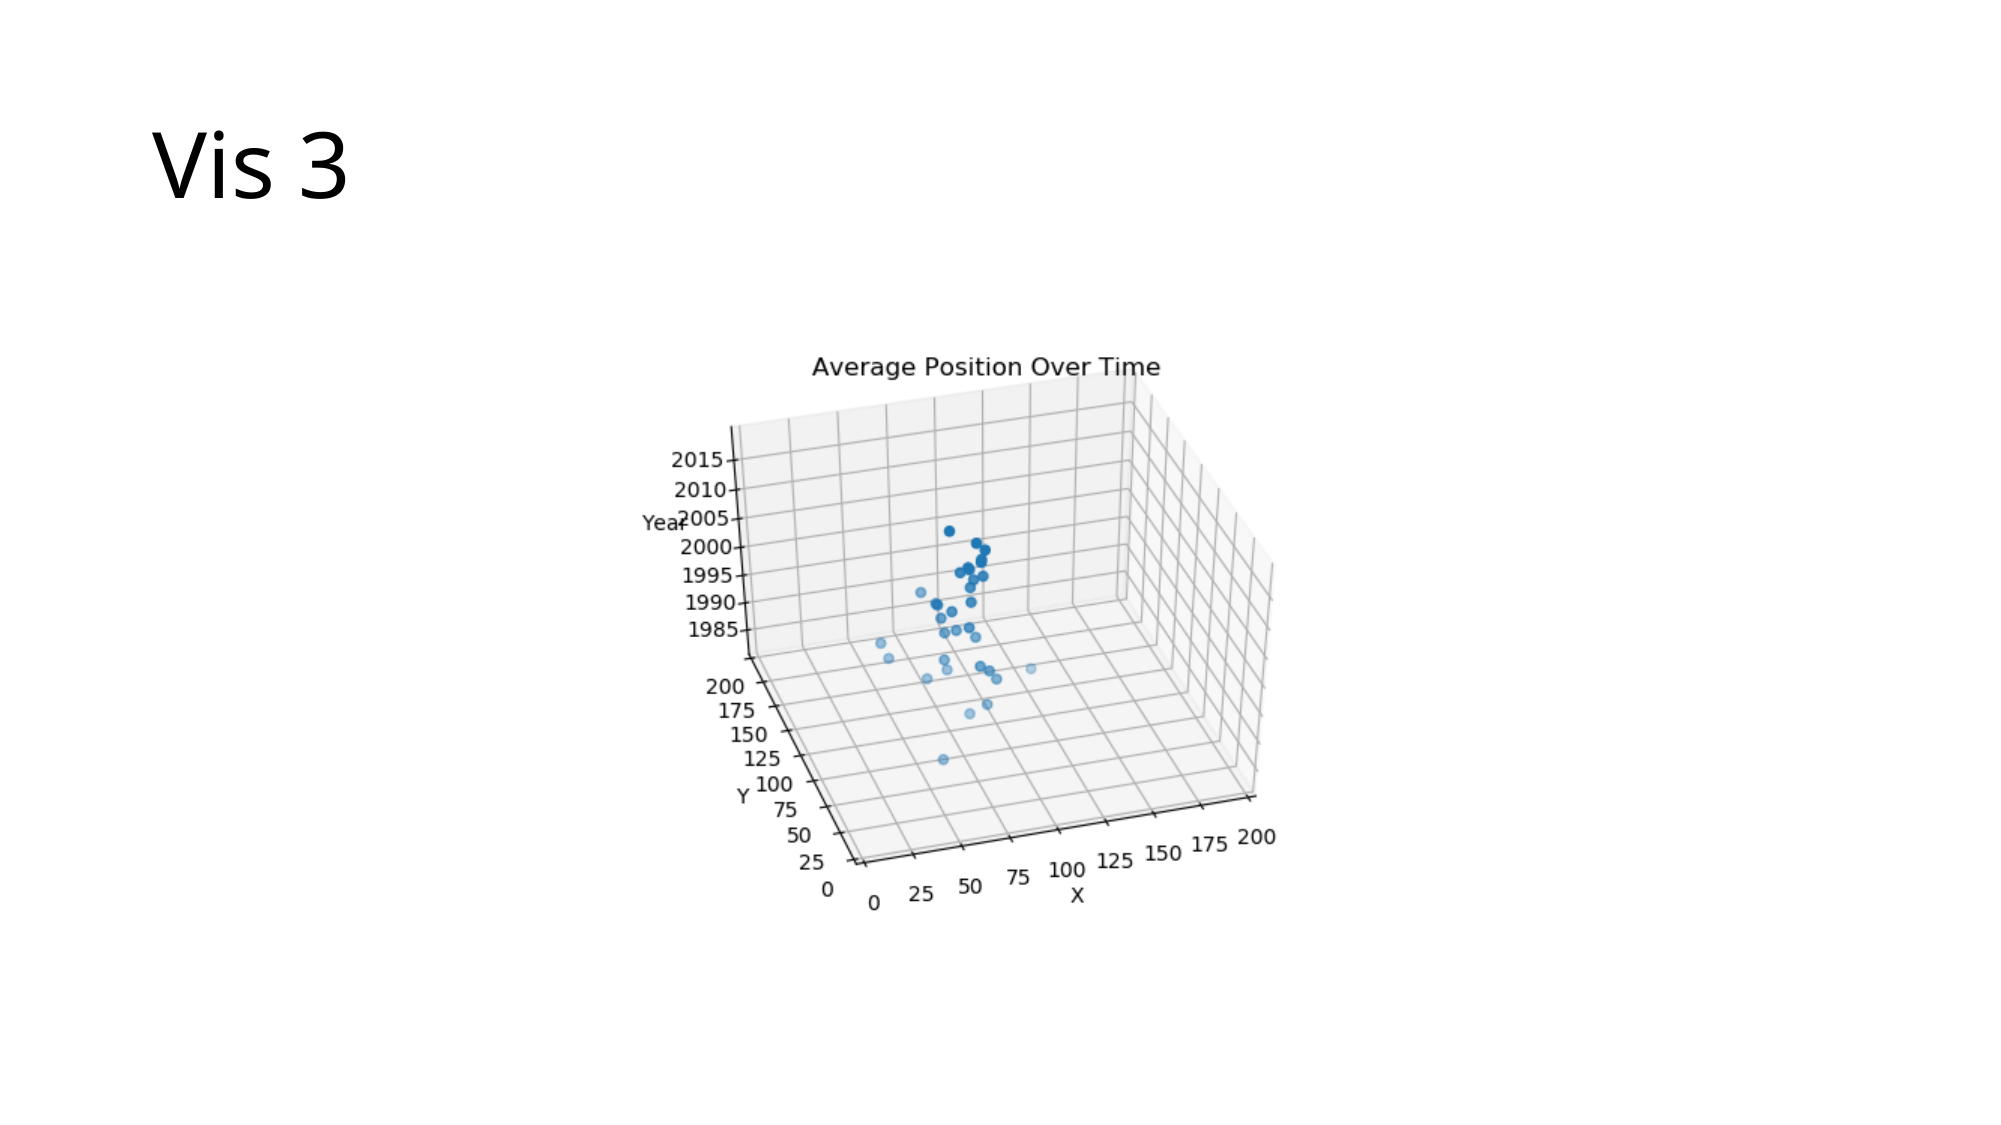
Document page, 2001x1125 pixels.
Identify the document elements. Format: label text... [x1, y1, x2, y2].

title Vis 3 [137, 59, 1863, 278]
picture [494, 257, 1455, 978]
